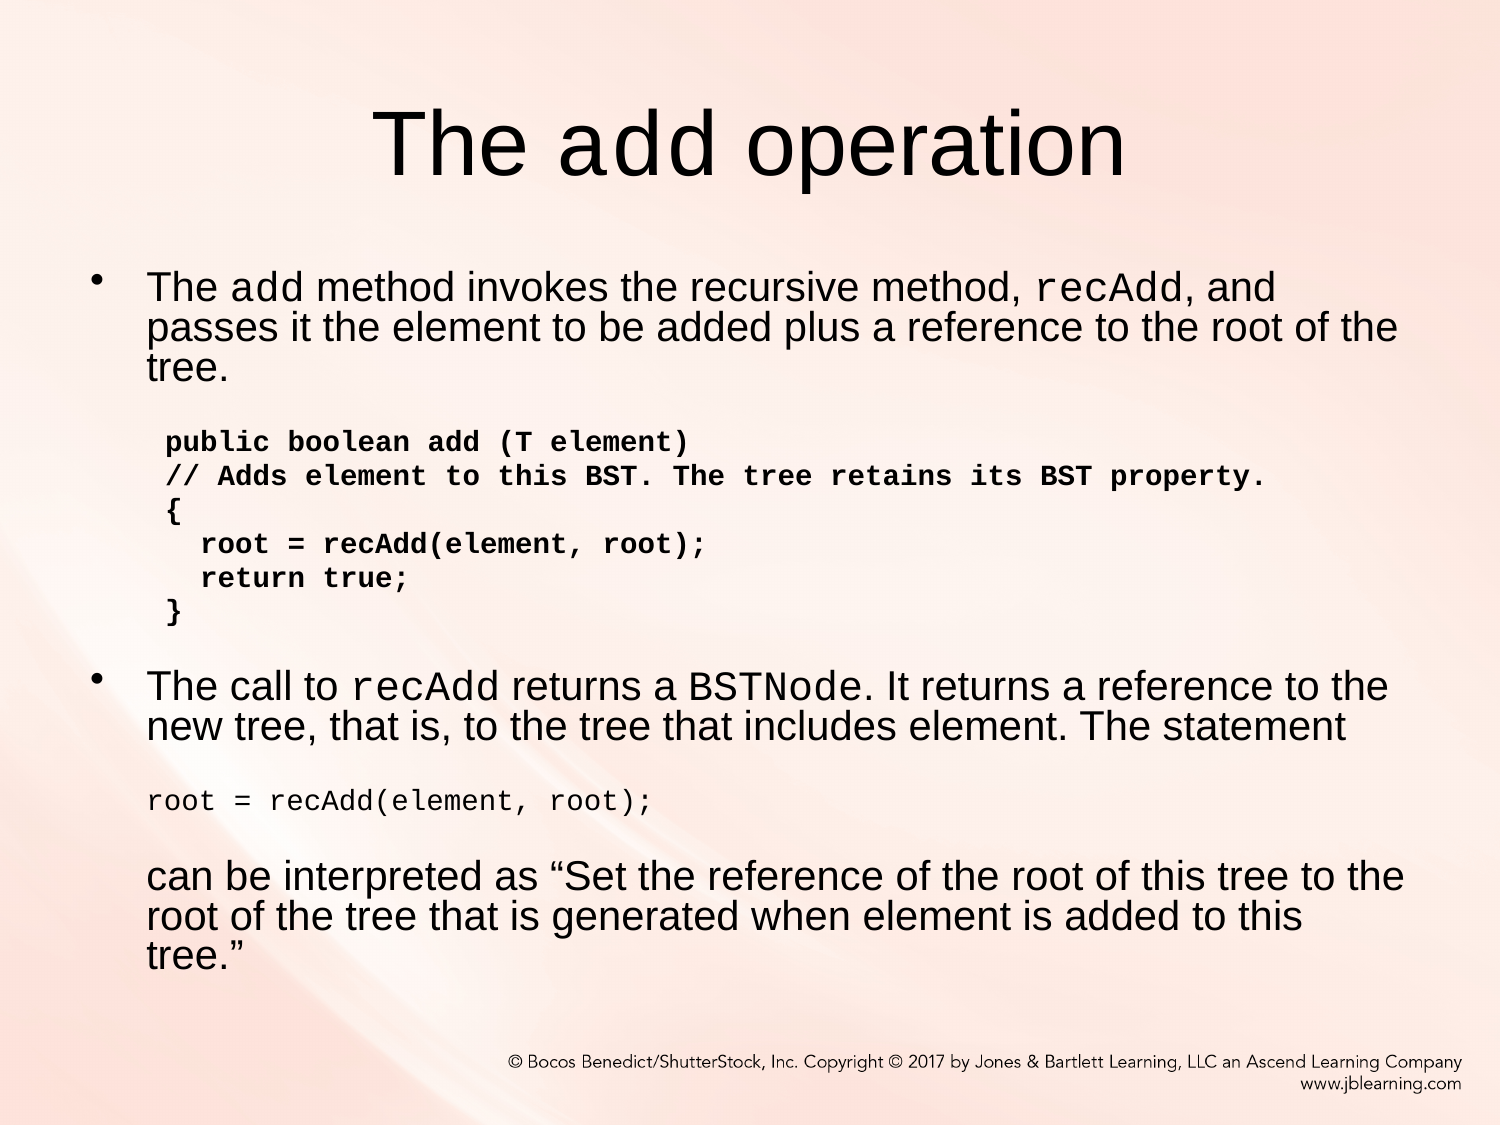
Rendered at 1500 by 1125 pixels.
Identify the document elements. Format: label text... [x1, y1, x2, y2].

picture [0, 0, 1500, 1125]
title The add operation [75, 45, 1425, 233]
list The add method invokes the recursive method, recAdd, and passes it the element to be added plus a reference to the root of the tree. public boolean add (T element) // Adds element to this BST. The tree retains its BST property. { root = recAdd(element, root); return true; } The call to recAdd returns a BSTNode. It returns a reference to the new tree, that is, to the tree that includes element. The statement root = recAdd(element, root); can be interpreted as “Set the reference of the root of this tree to the root of the tree that is generated when element is added to this tree.” [75, 262, 1425, 1005]
